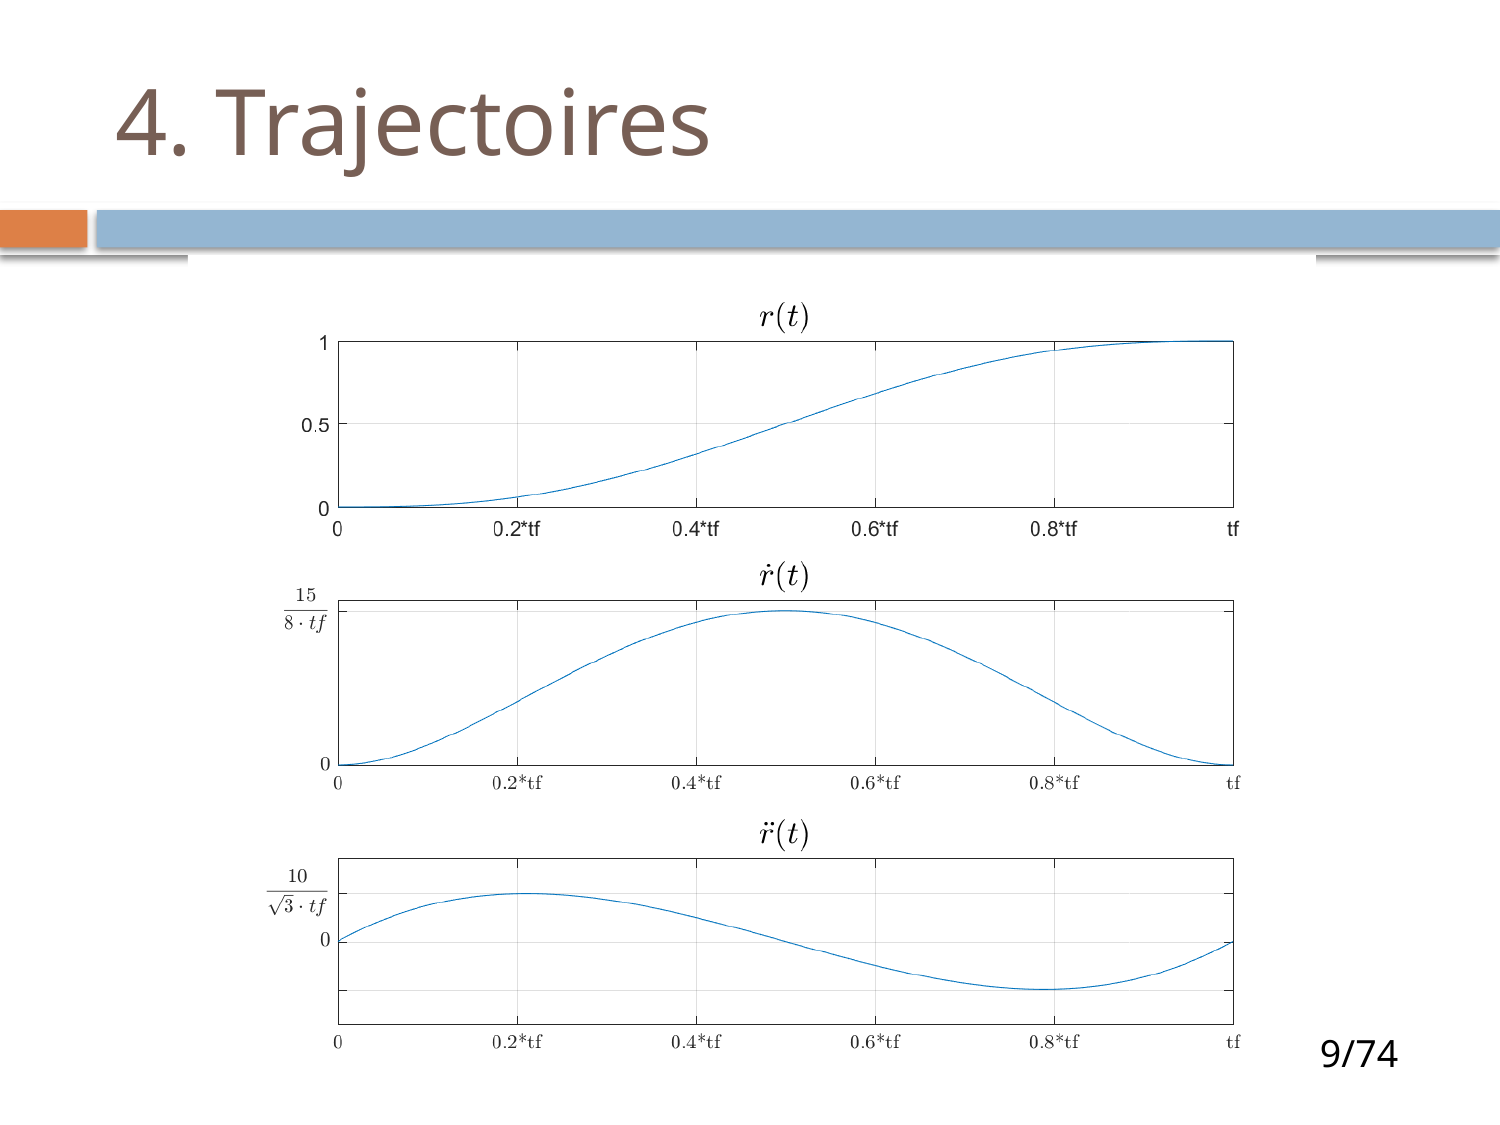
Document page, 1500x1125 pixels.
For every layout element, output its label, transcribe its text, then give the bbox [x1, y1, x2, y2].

title 4. Trajectoires [100, 37, 1438, 200]
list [187, 254, 1317, 1118]
